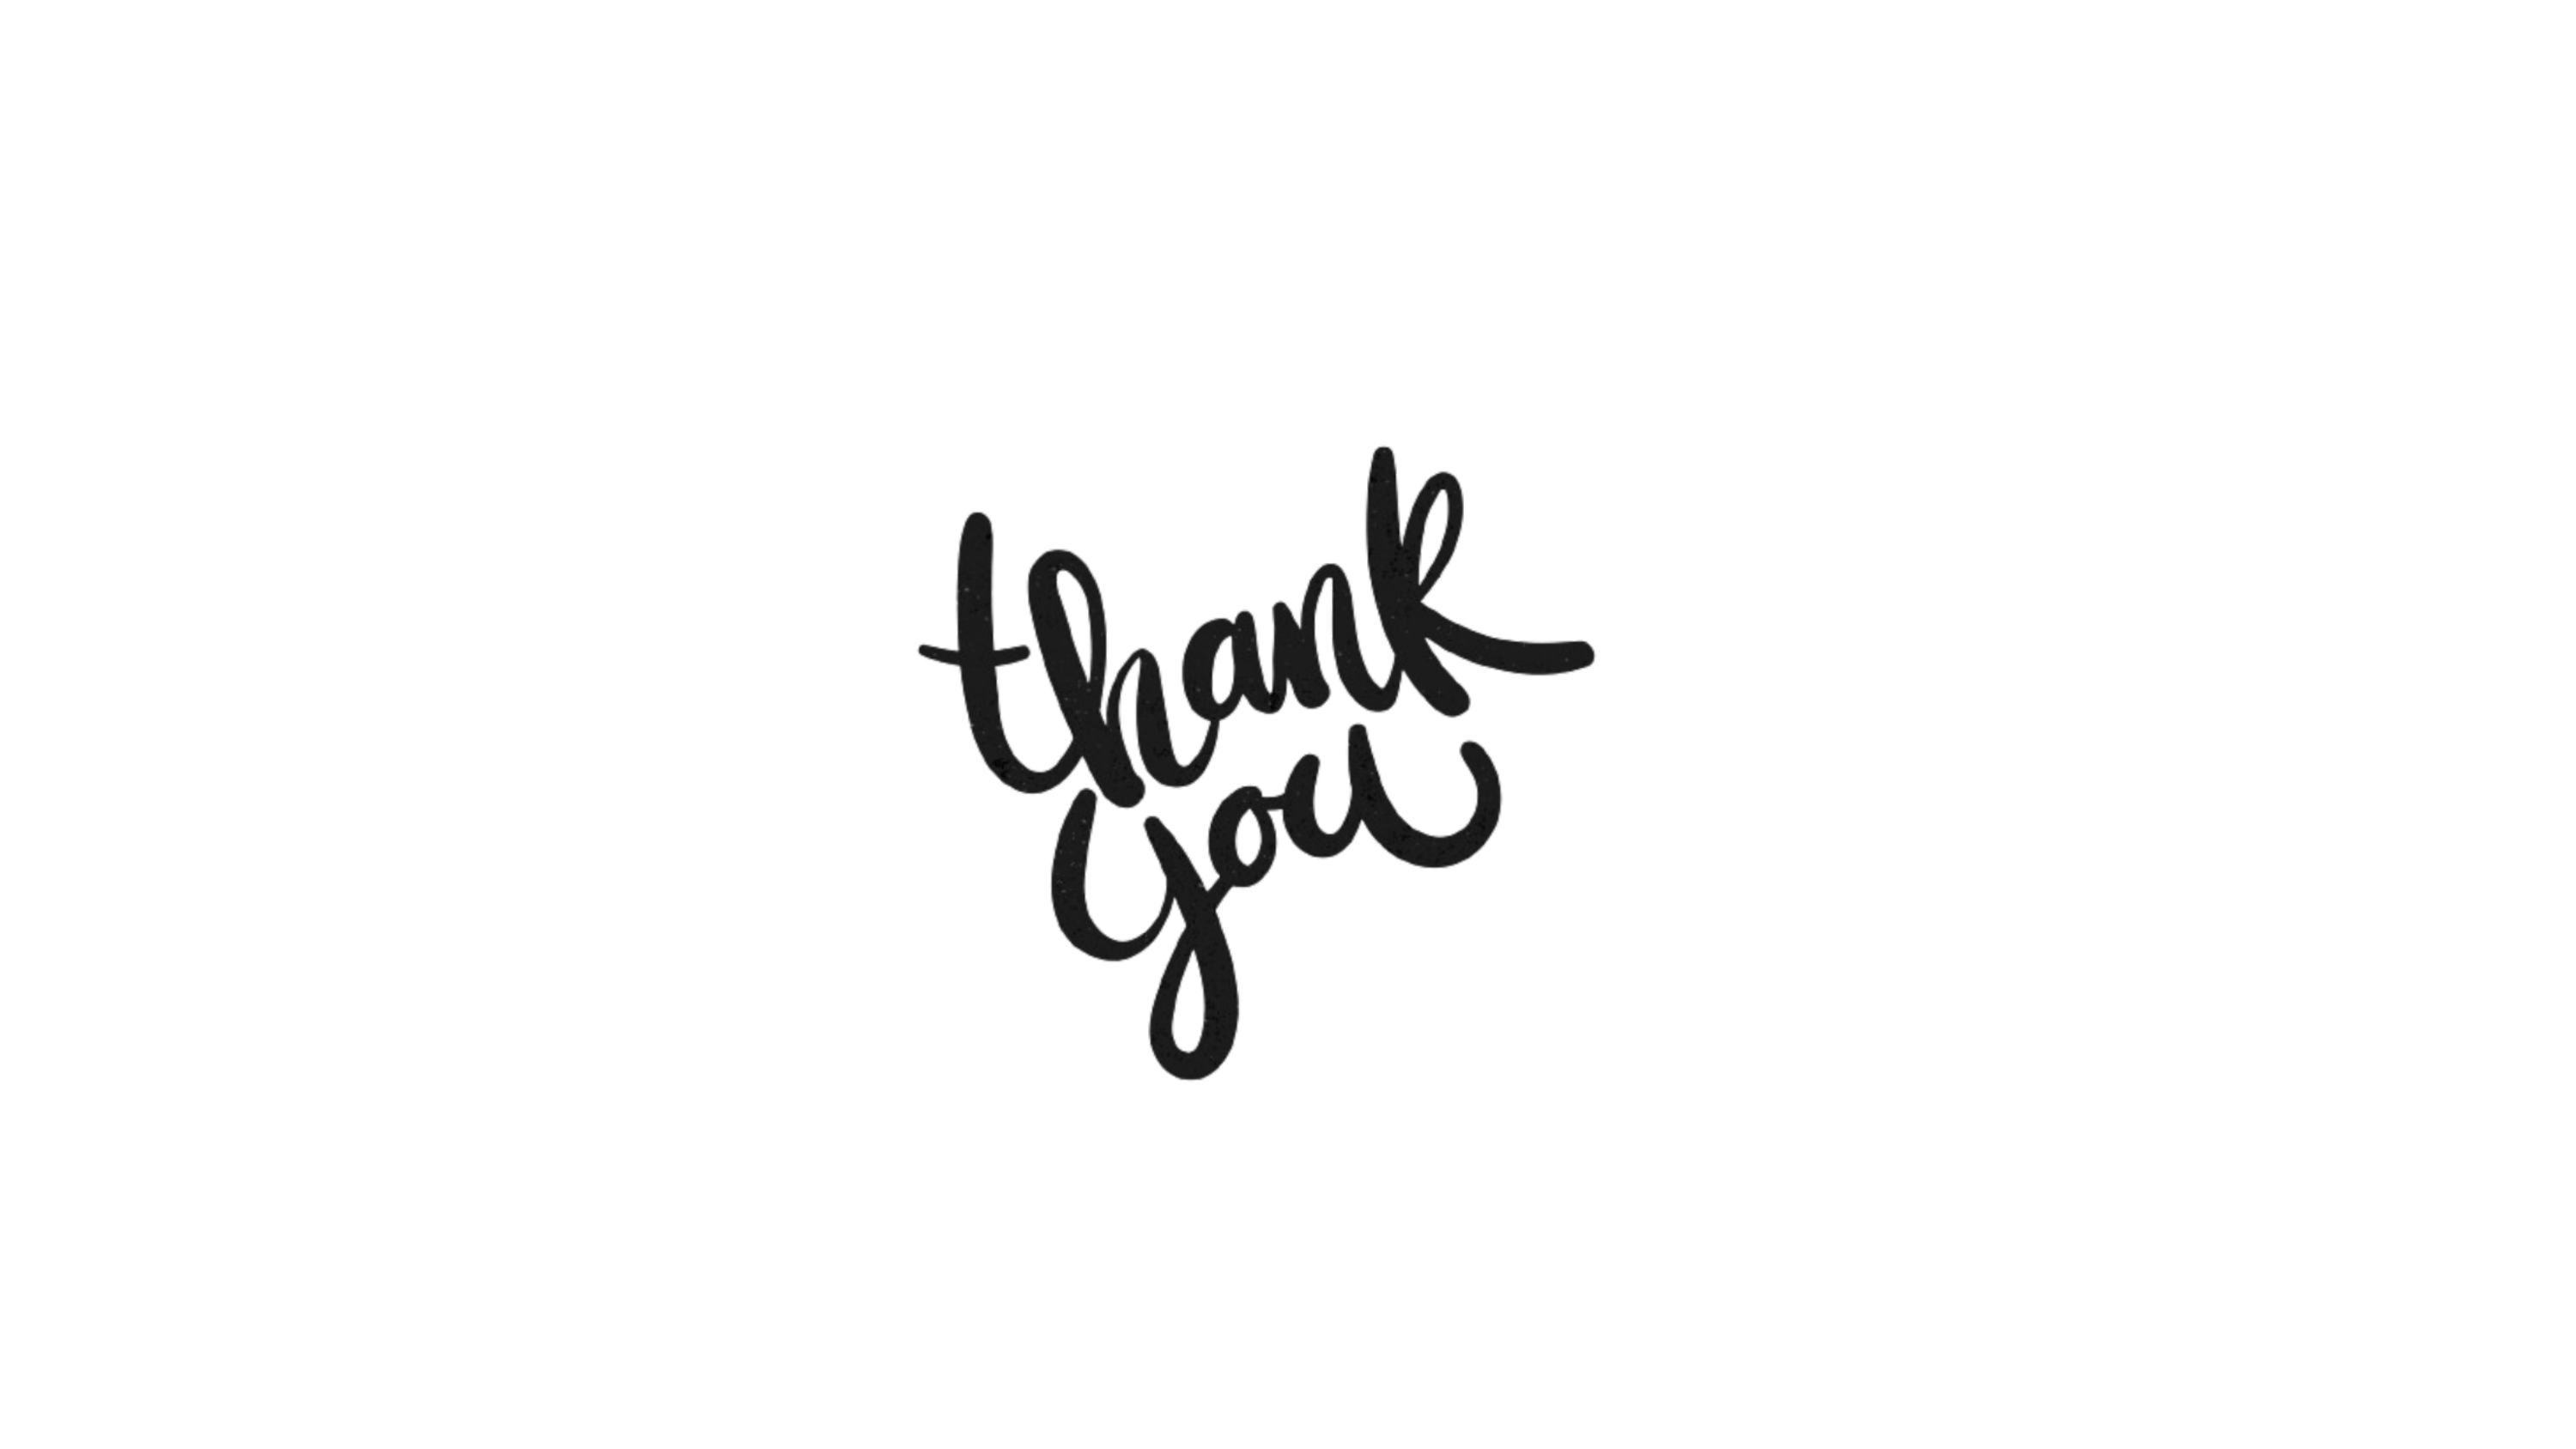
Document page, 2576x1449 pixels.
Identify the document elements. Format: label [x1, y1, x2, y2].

text_box [815, 322, 1698, 1126]
